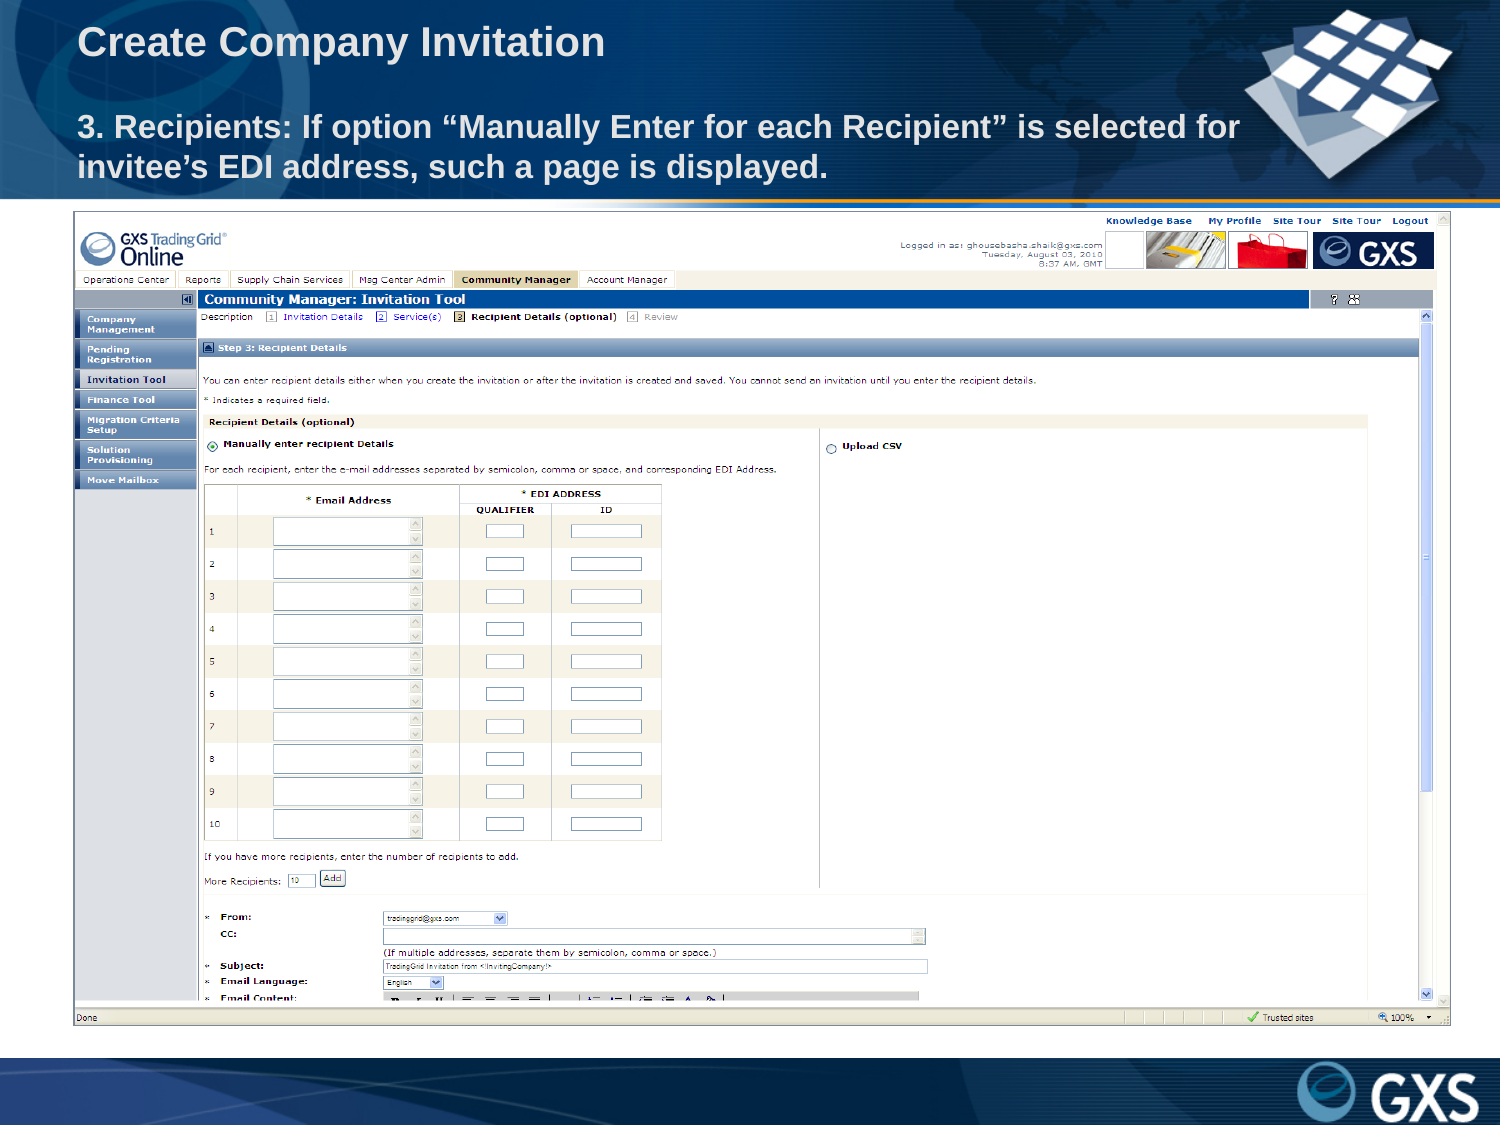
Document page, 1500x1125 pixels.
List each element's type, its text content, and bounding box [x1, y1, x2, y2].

picture [0, 1058, 1500, 1125]
picture [0, 0, 1500, 208]
text_box Create Company Invitation 3. Recipients: If option “Manually Enter for each Recipient” is selected for invitee’s EDI address, such a page is displayed. [62, 12, 1338, 188]
picture [74, 212, 1451, 1026]
